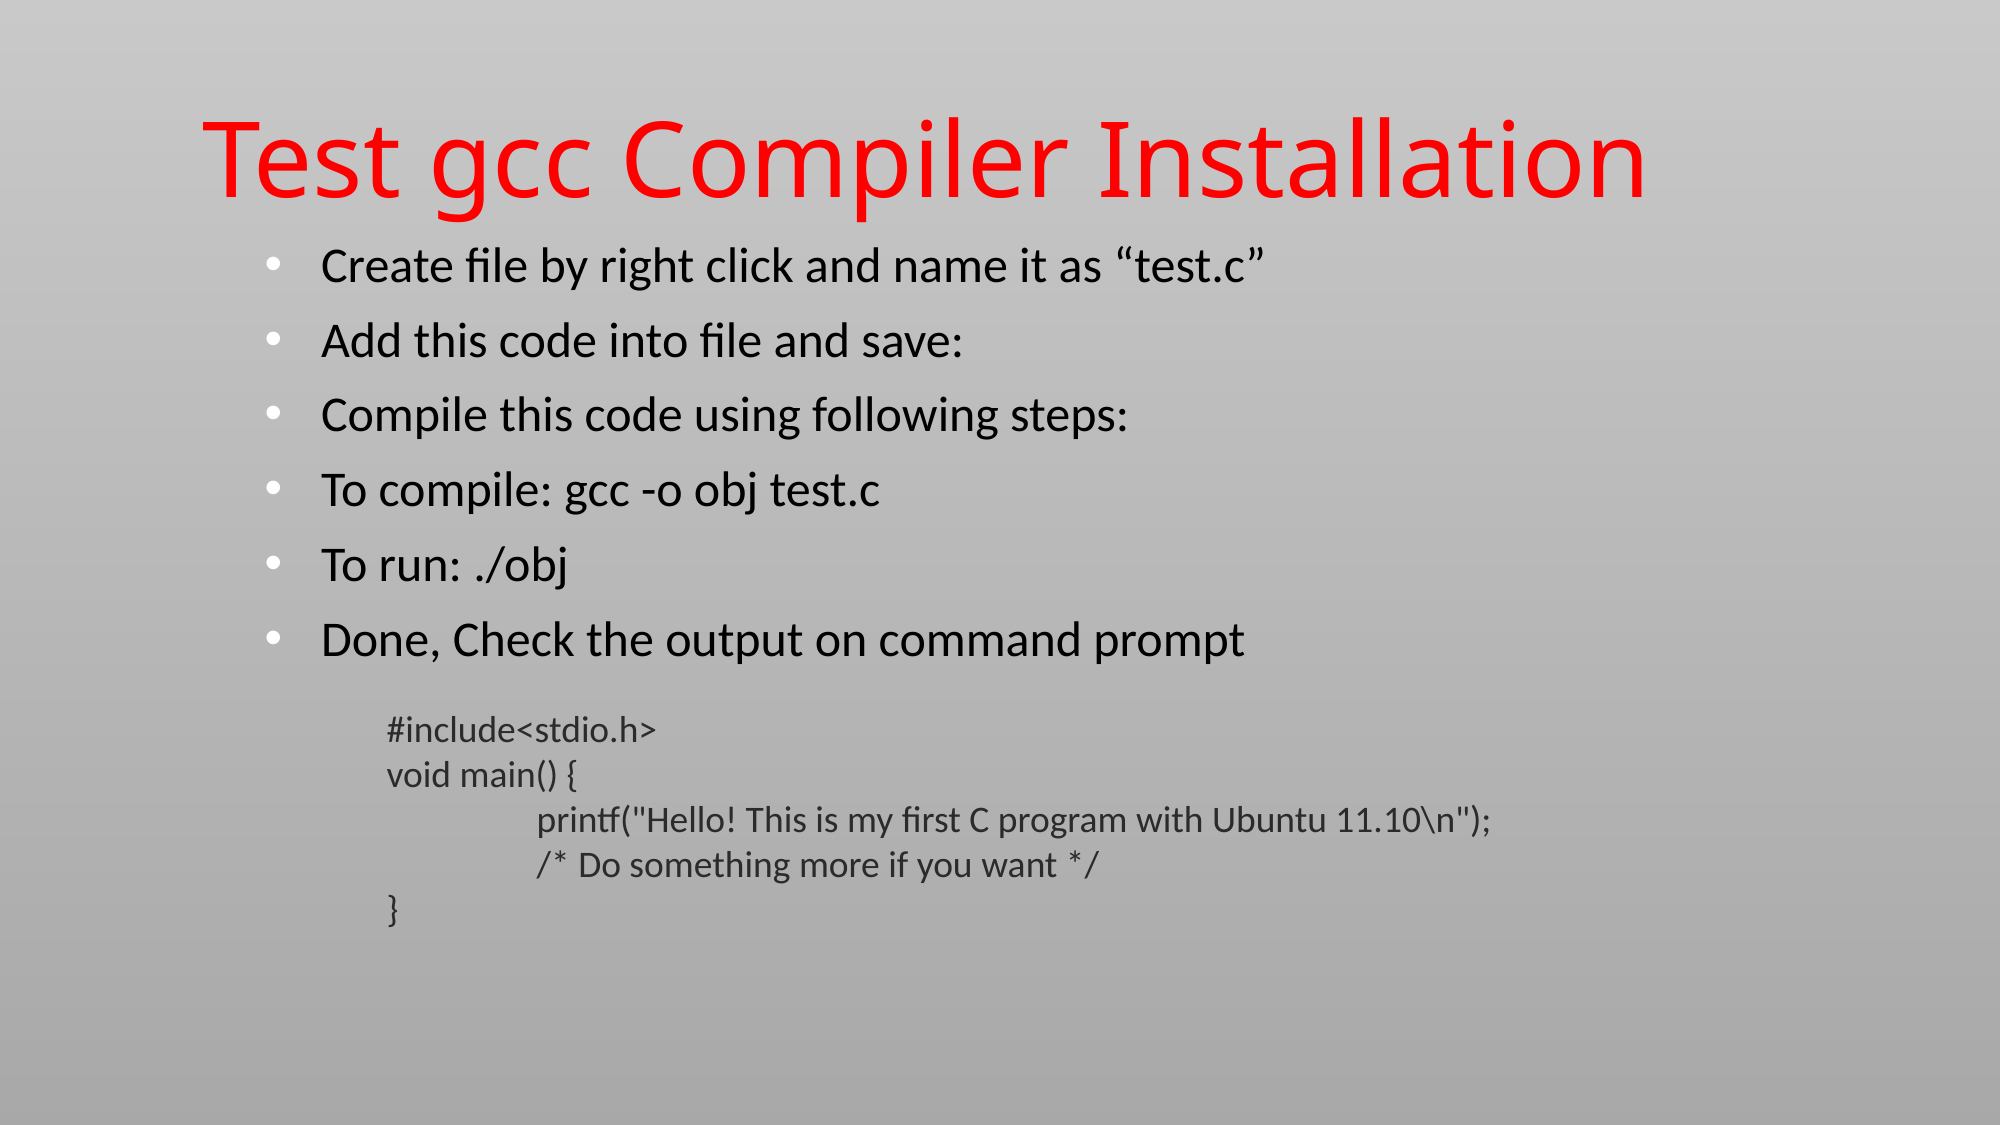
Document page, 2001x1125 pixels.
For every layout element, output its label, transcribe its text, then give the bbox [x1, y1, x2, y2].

text_box #include<stdio.h> void main() { printf("Hello! This is my first C program with Ubuntu 11.10\n"); /* Do something more if you want */ } [386, 705, 1614, 966]
text_box Test gcc Compiler Installation [177, 0, 1678, 228]
text_box Create file by right click and name it as “test.c” Add this code into file and save: Compile this code using following steps: To compile: gcc -o obj test.c To run: ./obj Done, Check the output on command prompt [249, 231, 1750, 693]
